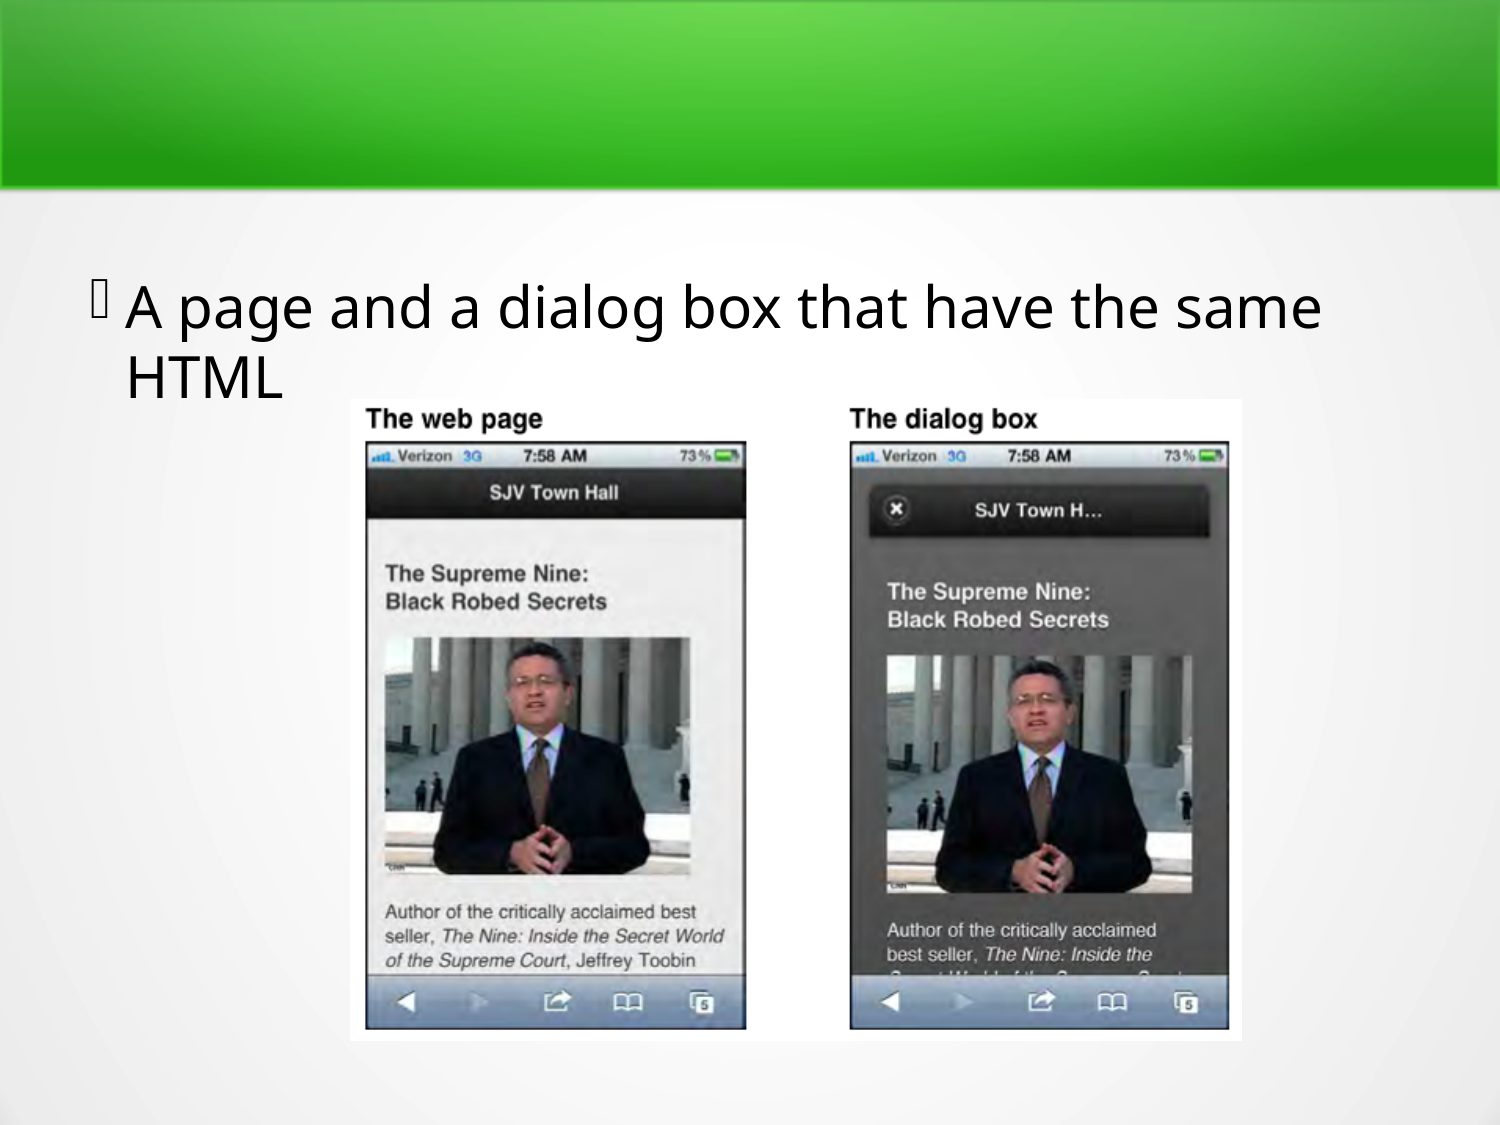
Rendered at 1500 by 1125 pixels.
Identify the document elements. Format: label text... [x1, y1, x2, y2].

picture [0, 0, 1500, 1125]
text_box [75, 45, 1425, 233]
text_box A page and a dialog box that have the same HTML [75, 262, 1425, 1005]
